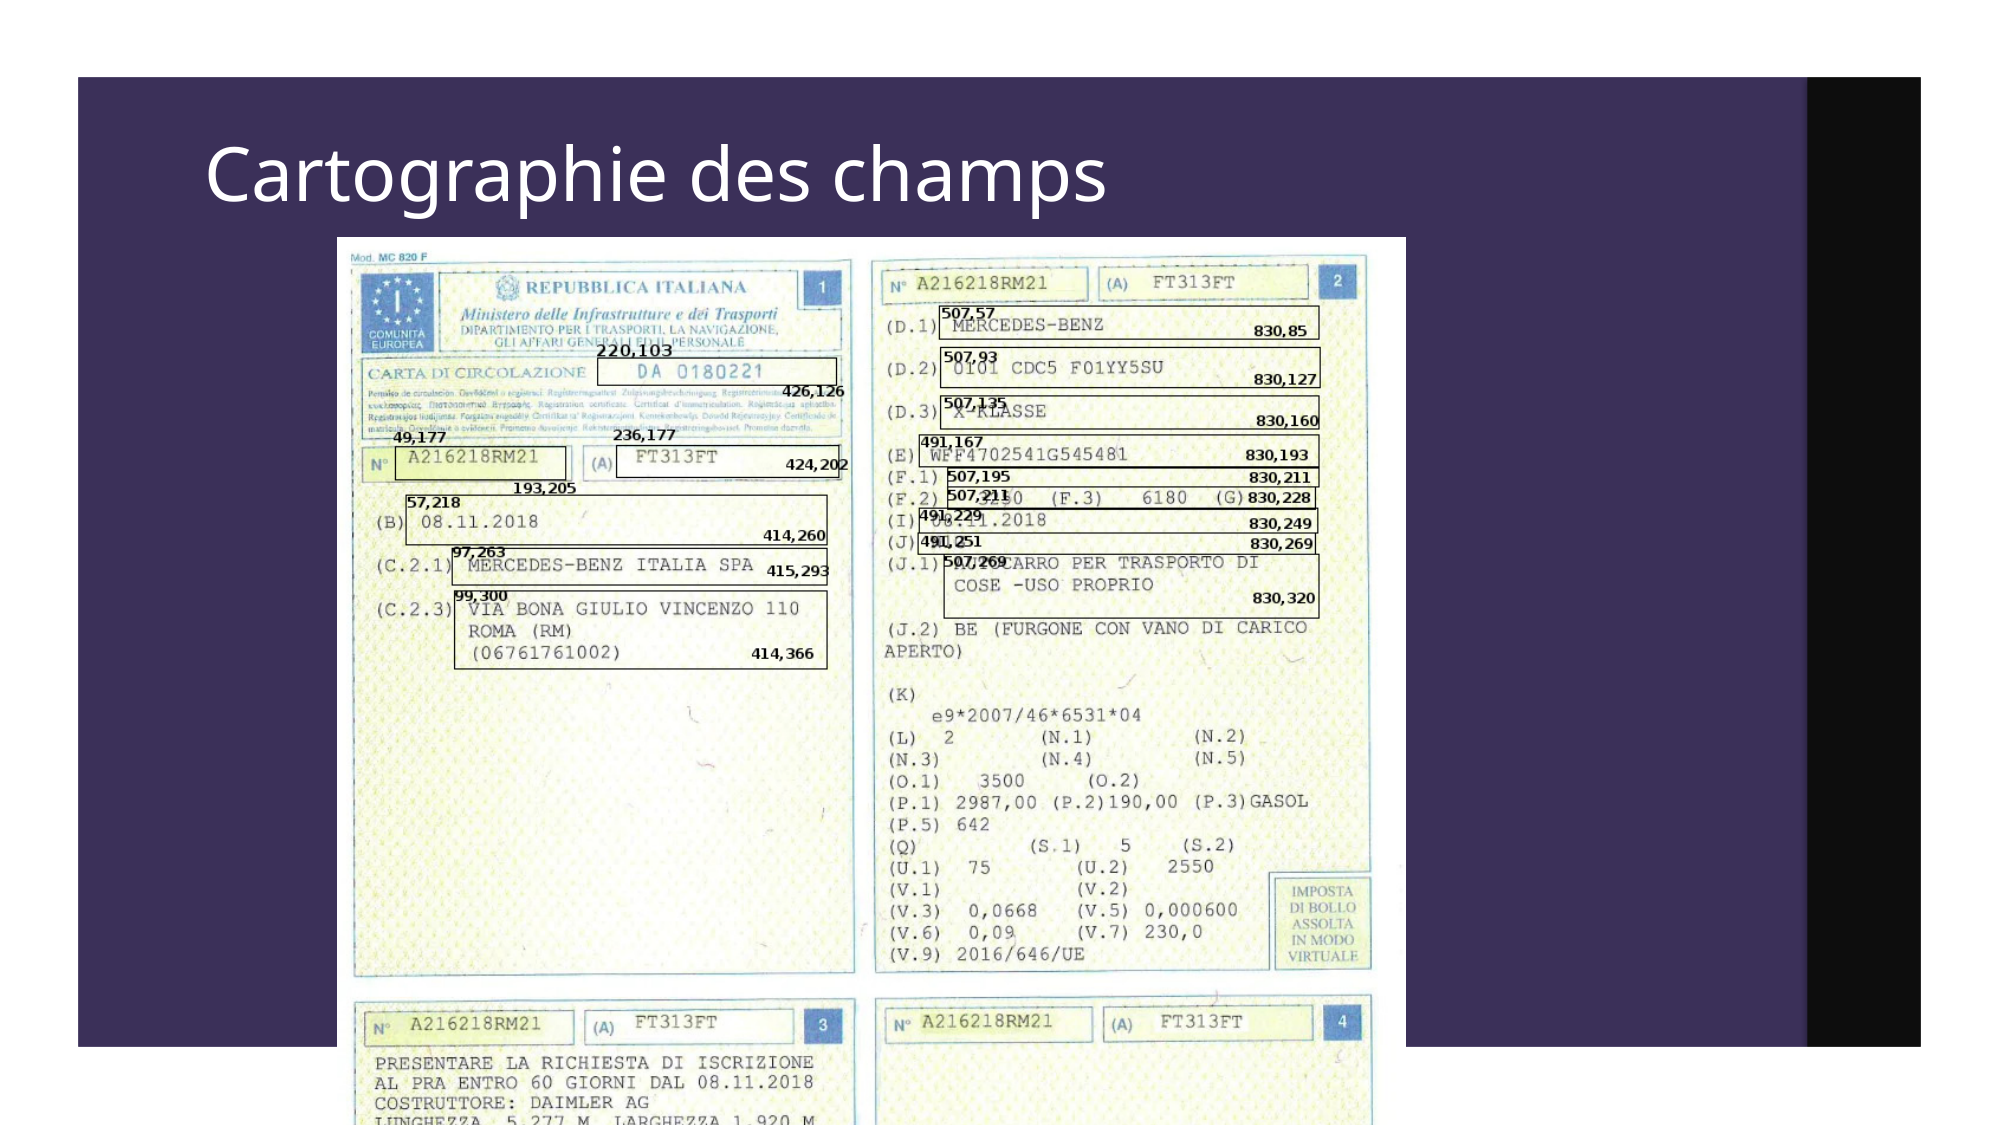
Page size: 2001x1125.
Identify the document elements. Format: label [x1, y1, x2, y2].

text_box [0, 0, 2000, 1125]
picture [337, 237, 1406, 1125]
